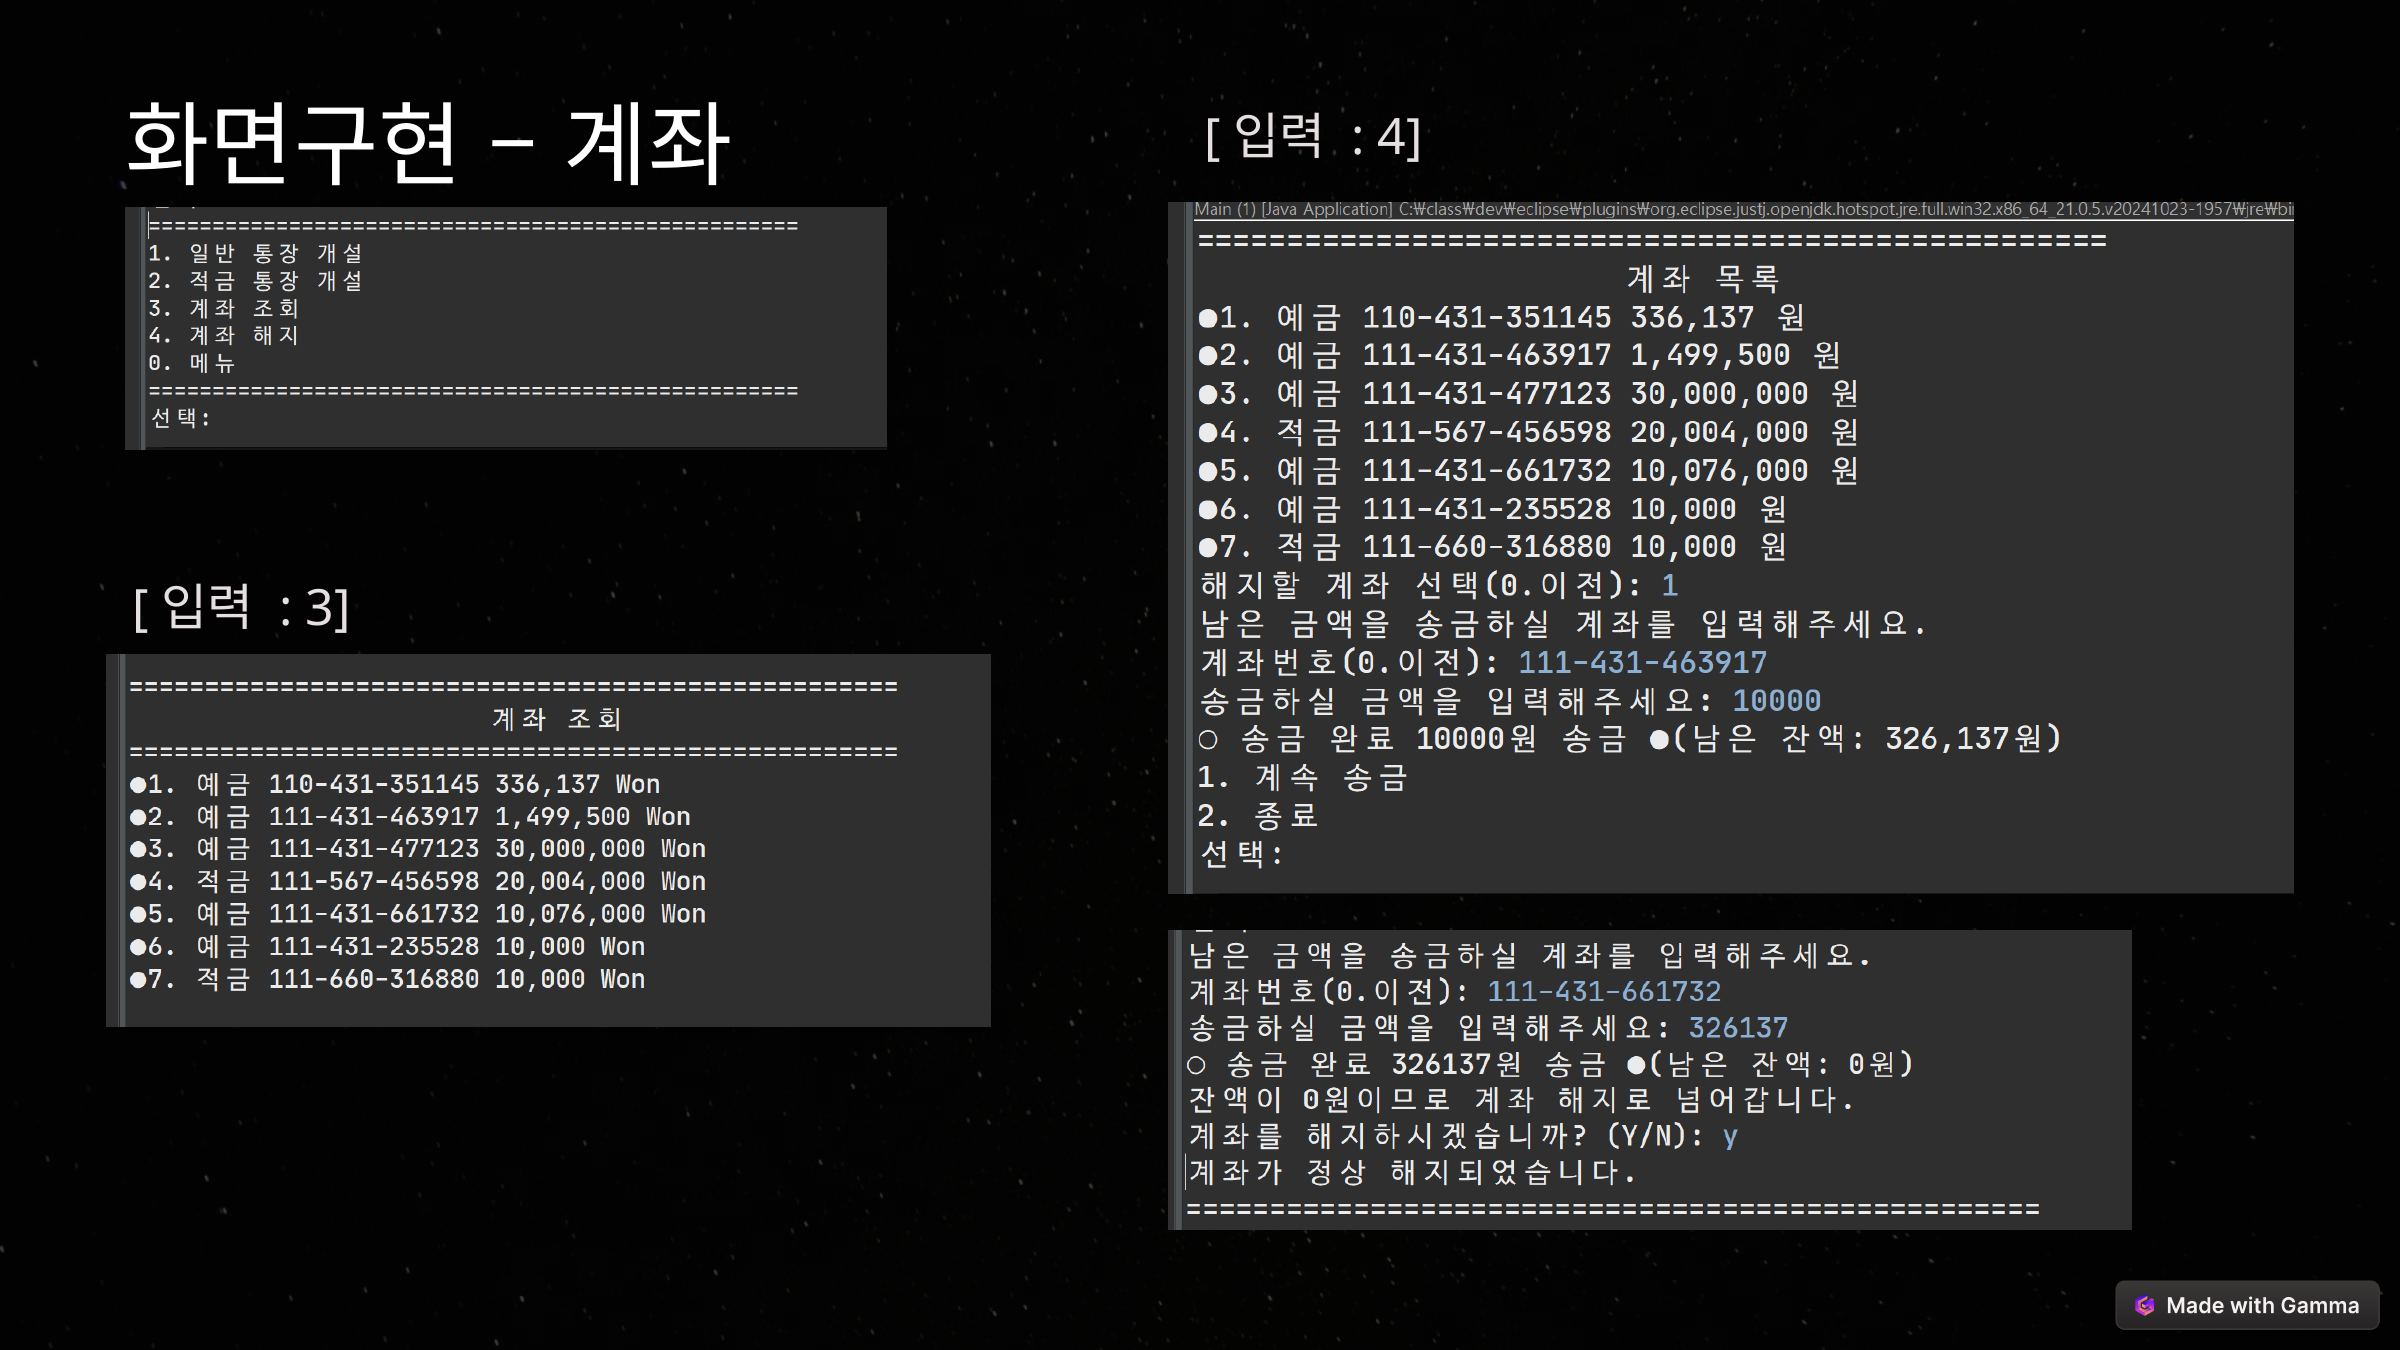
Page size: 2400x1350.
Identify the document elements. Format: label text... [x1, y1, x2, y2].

text_box [입력 : 4] [1204, 106, 1751, 166]
text_box 화면구현 – 계좌 [125, 82, 1148, 198]
text_box [입력 : 3] [132, 577, 679, 637]
picture [0, 0, 2400, 1350]
